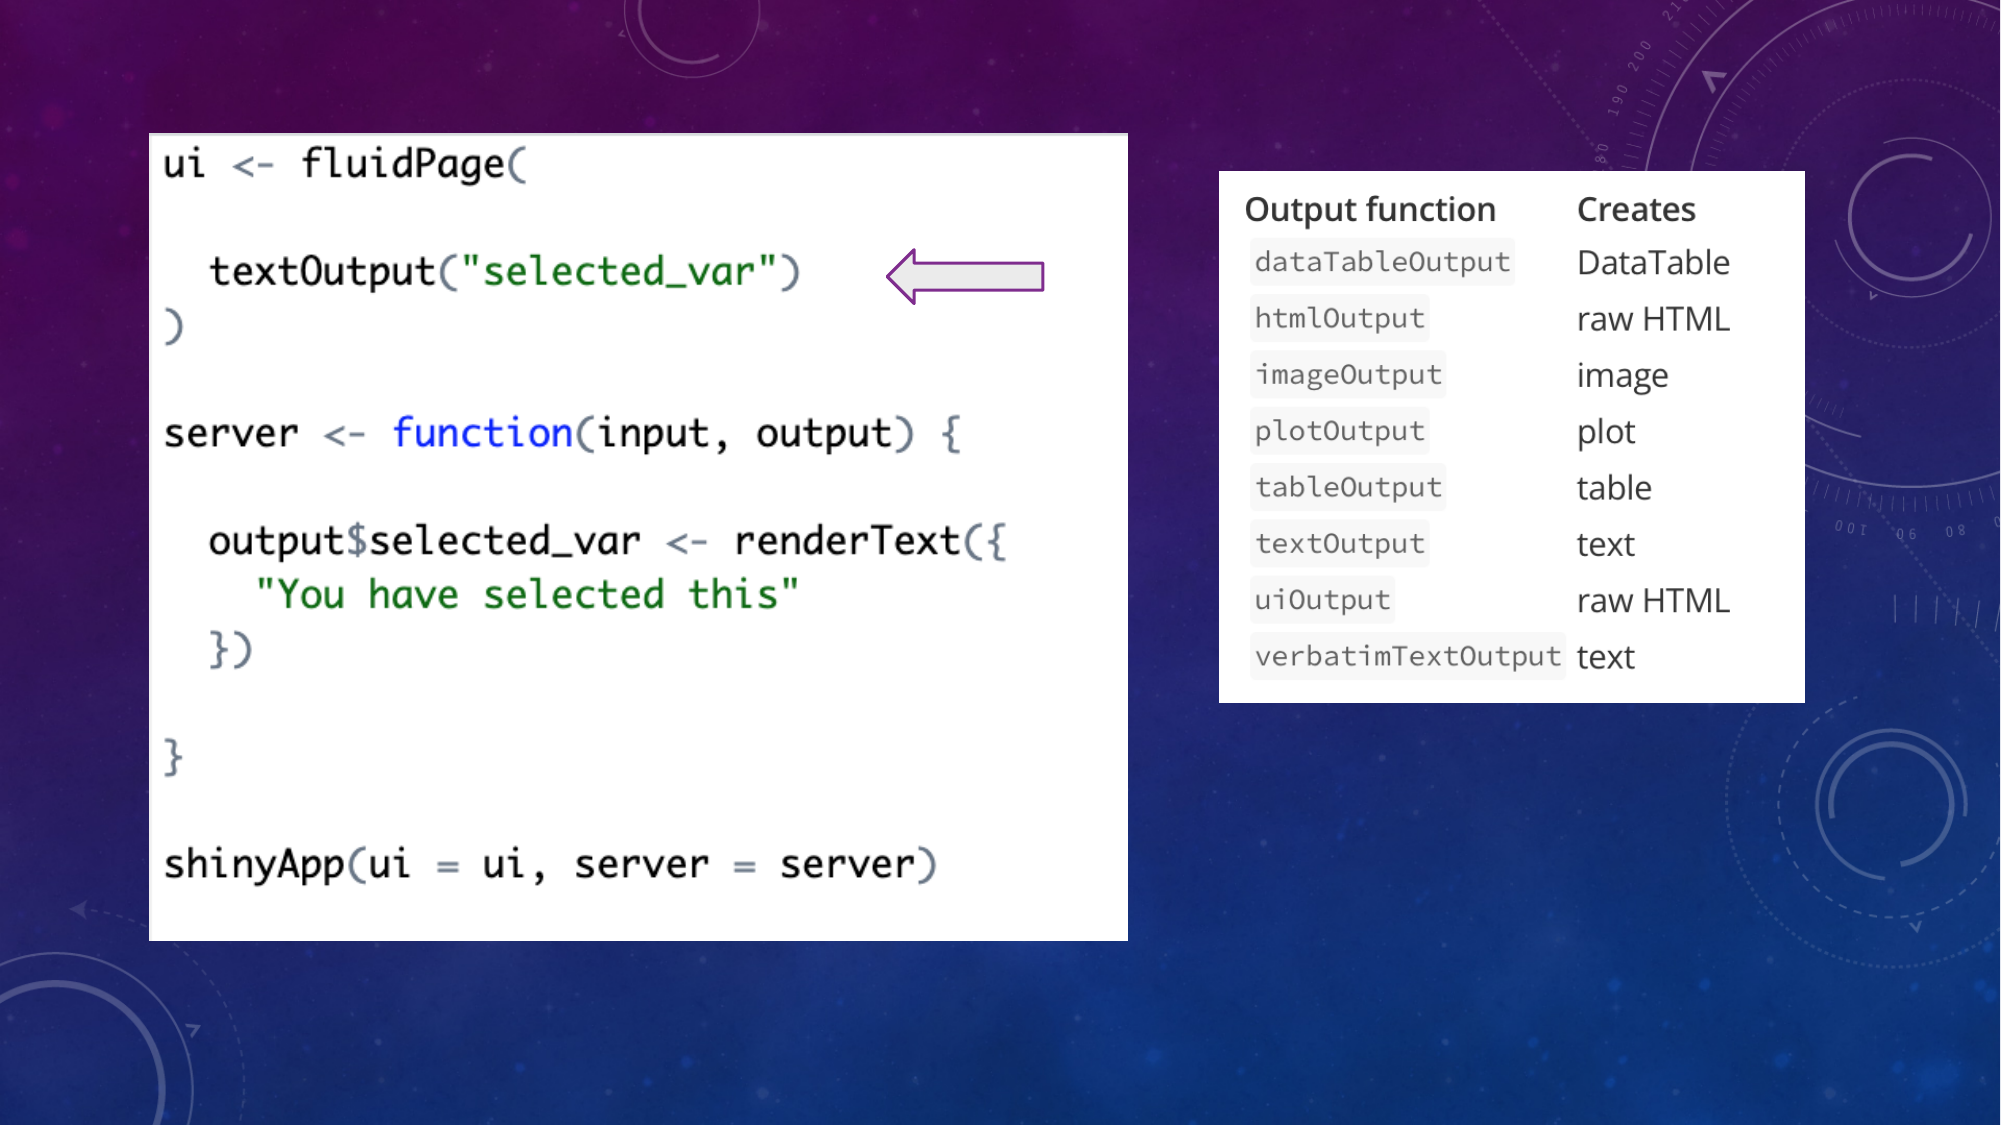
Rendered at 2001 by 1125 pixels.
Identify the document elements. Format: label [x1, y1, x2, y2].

list [149, 133, 1128, 941]
picture [0, 0, 2001, 1125]
